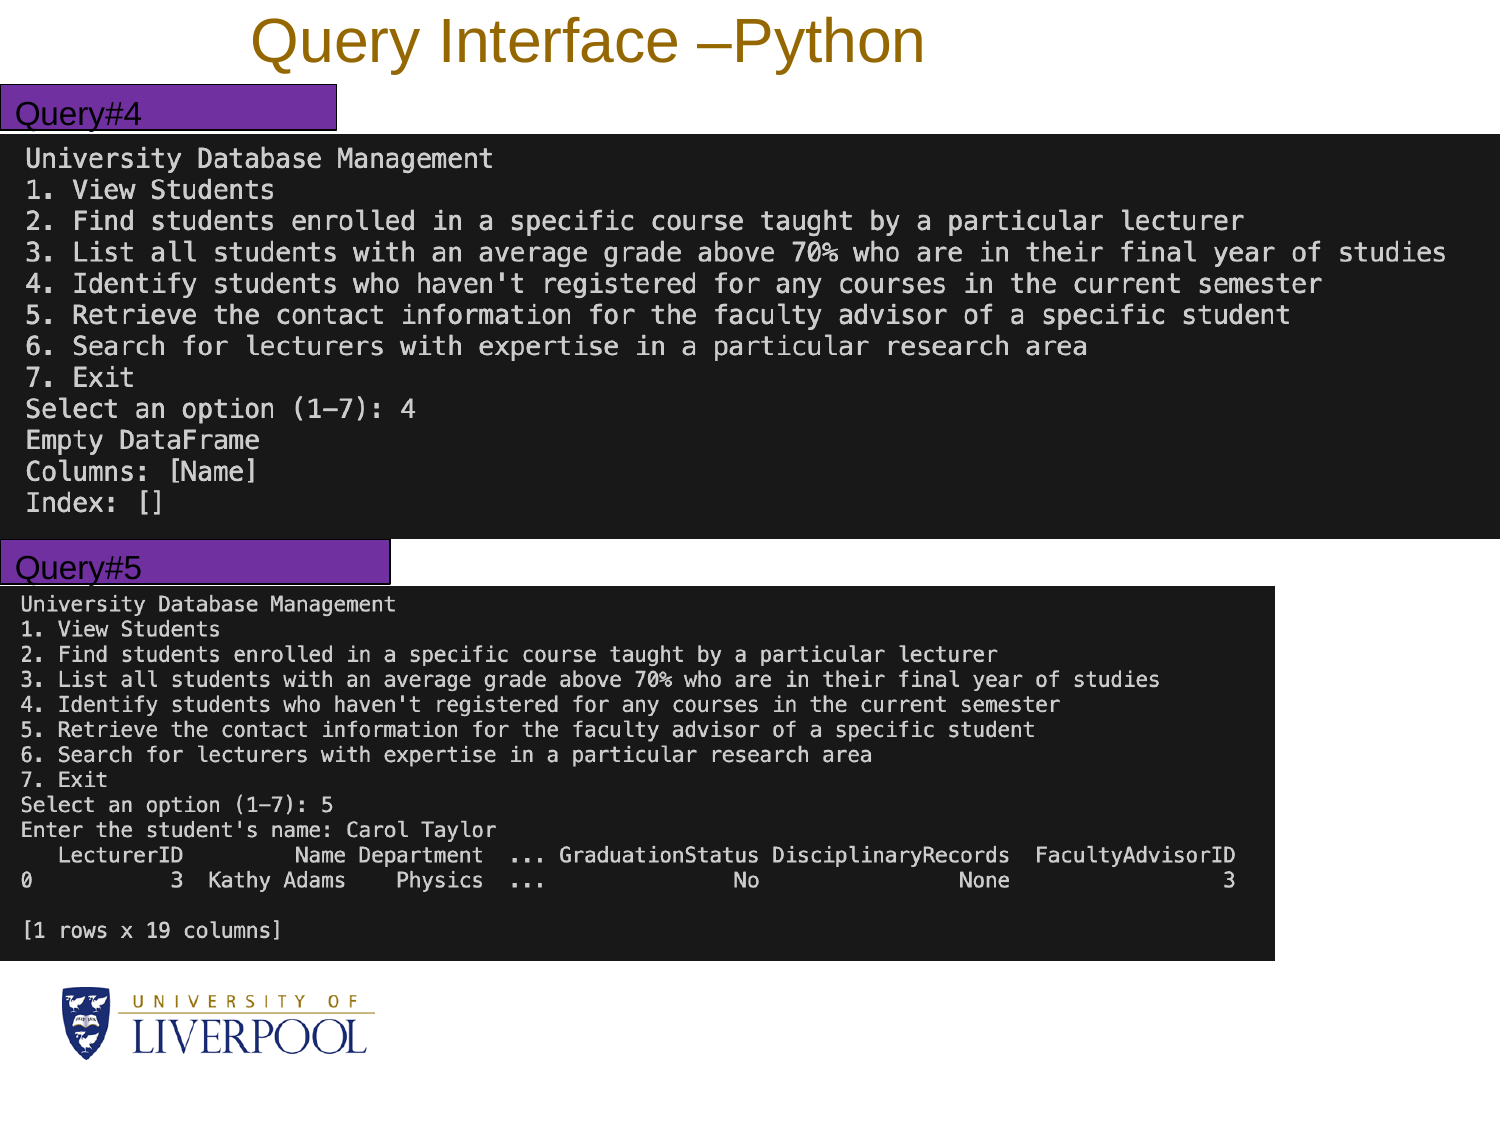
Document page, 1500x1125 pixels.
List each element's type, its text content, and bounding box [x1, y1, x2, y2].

title Query Interface –Python [218, 0, 963, 83]
picture [0, 134, 1500, 539]
text_box Query#4 [0, 84, 337, 130]
text_box Query#5 [0, 547, 390, 584]
picture [62, 987, 375, 1060]
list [0, 585, 1276, 961]
